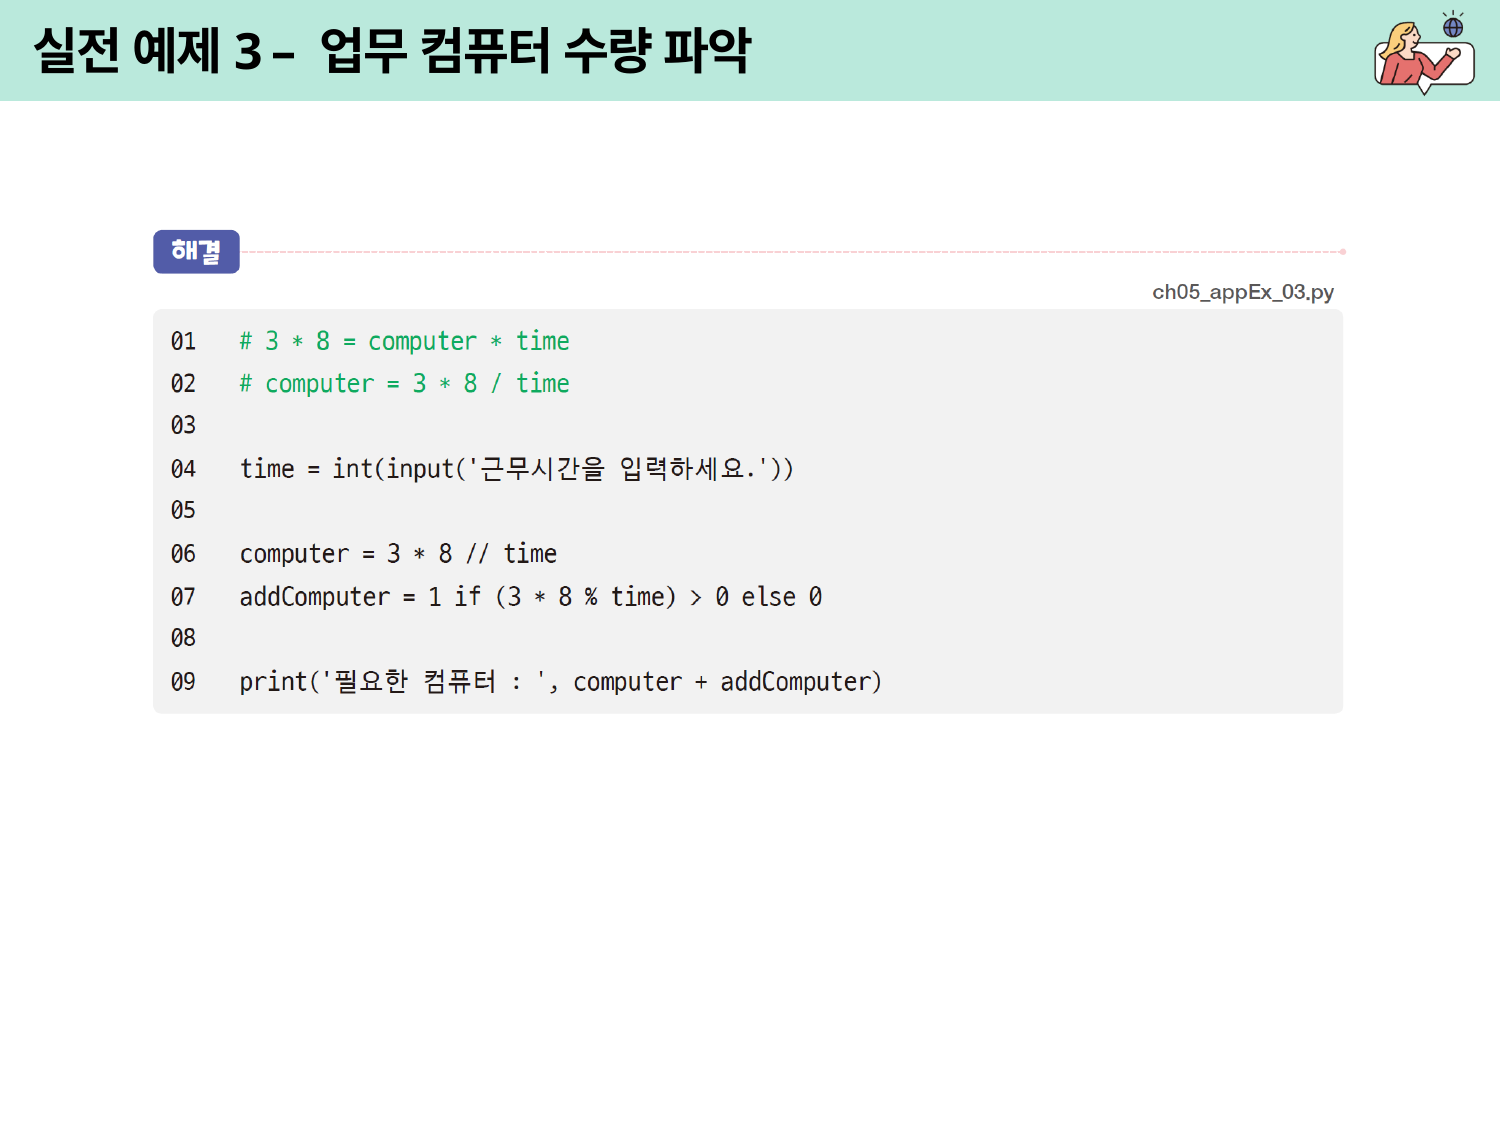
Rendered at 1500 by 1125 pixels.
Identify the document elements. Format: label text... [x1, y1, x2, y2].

picture [1359, 0, 1500, 97]
picture [139, 219, 1361, 729]
title 실전 예제3 – 업무 컴퓨터 수량 파악 [17, 10, 1295, 89]
